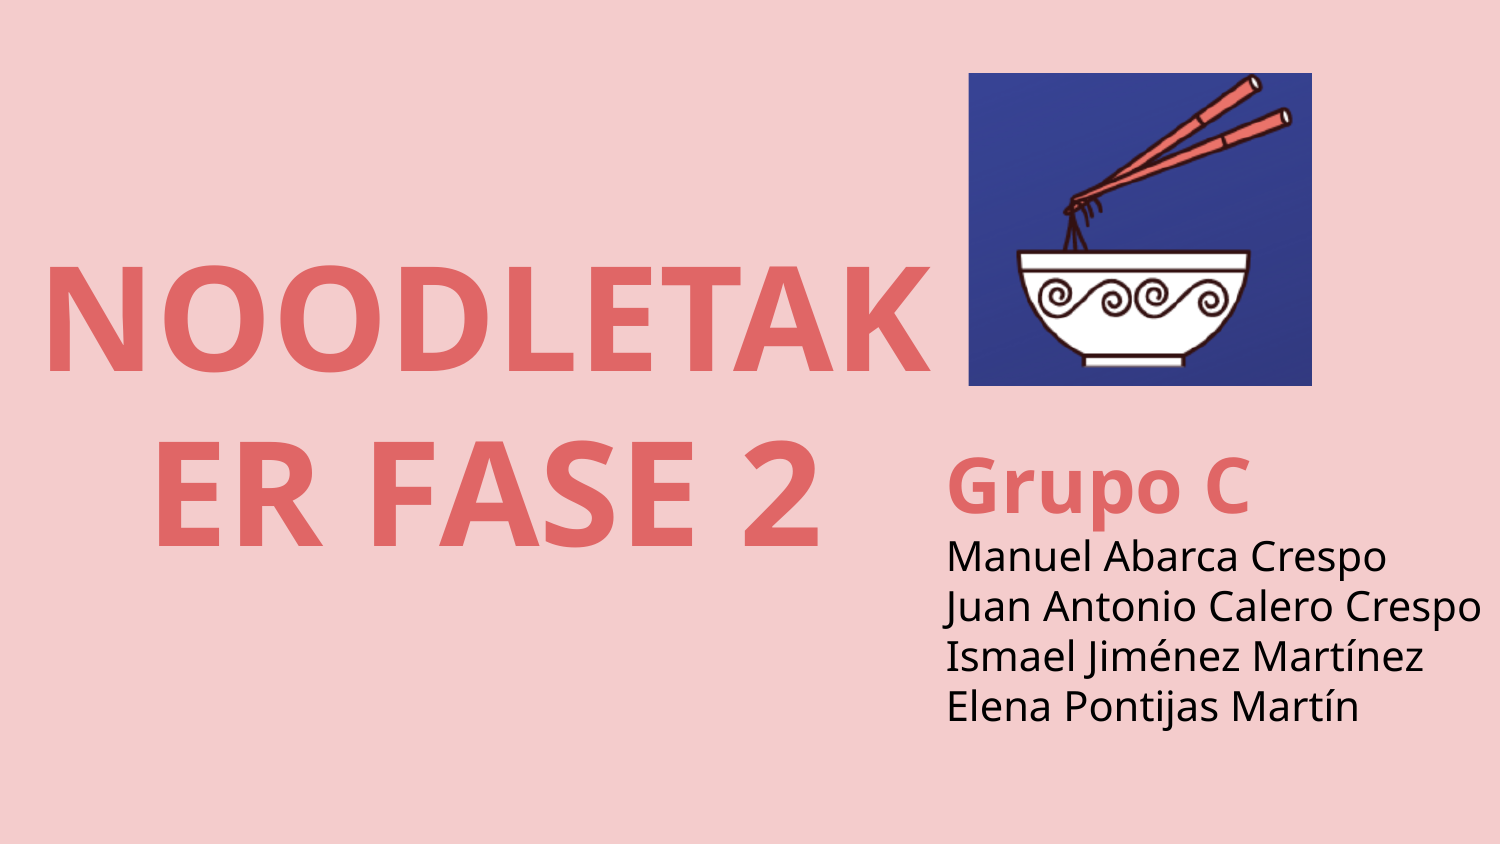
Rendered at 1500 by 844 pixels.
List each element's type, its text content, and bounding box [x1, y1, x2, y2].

picture [968, 72, 1313, 386]
title NOODLETAKER FASE 2 [0, 253, 969, 591]
subtitle Grupo C Manuel Abarca Crespo Juan Antonio Calero Crespo Ismael Jiménez Martínez Elena Pontijas Martín [930, 421, 1500, 735]
